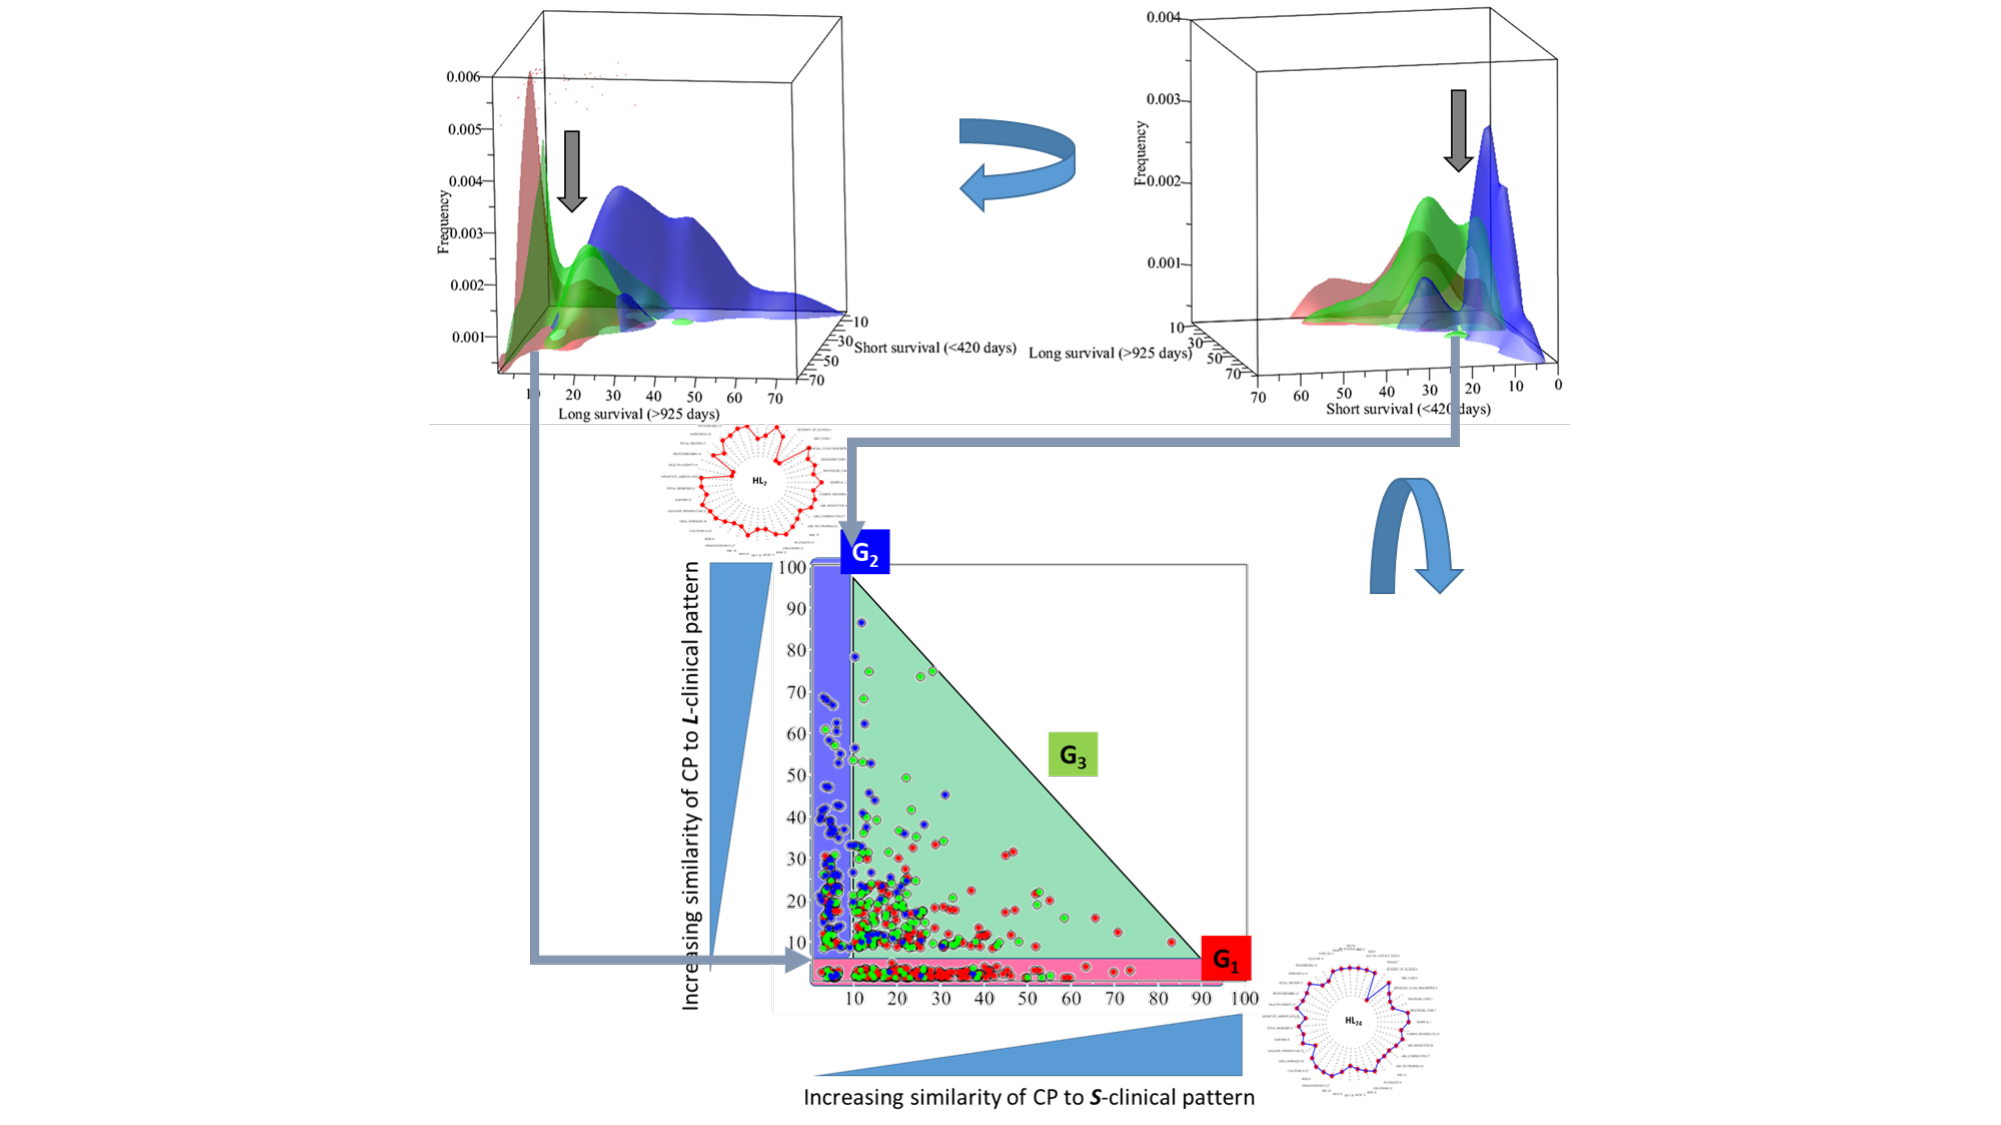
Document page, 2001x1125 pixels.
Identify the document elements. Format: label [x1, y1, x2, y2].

picture [429, 0, 1570, 1125]
